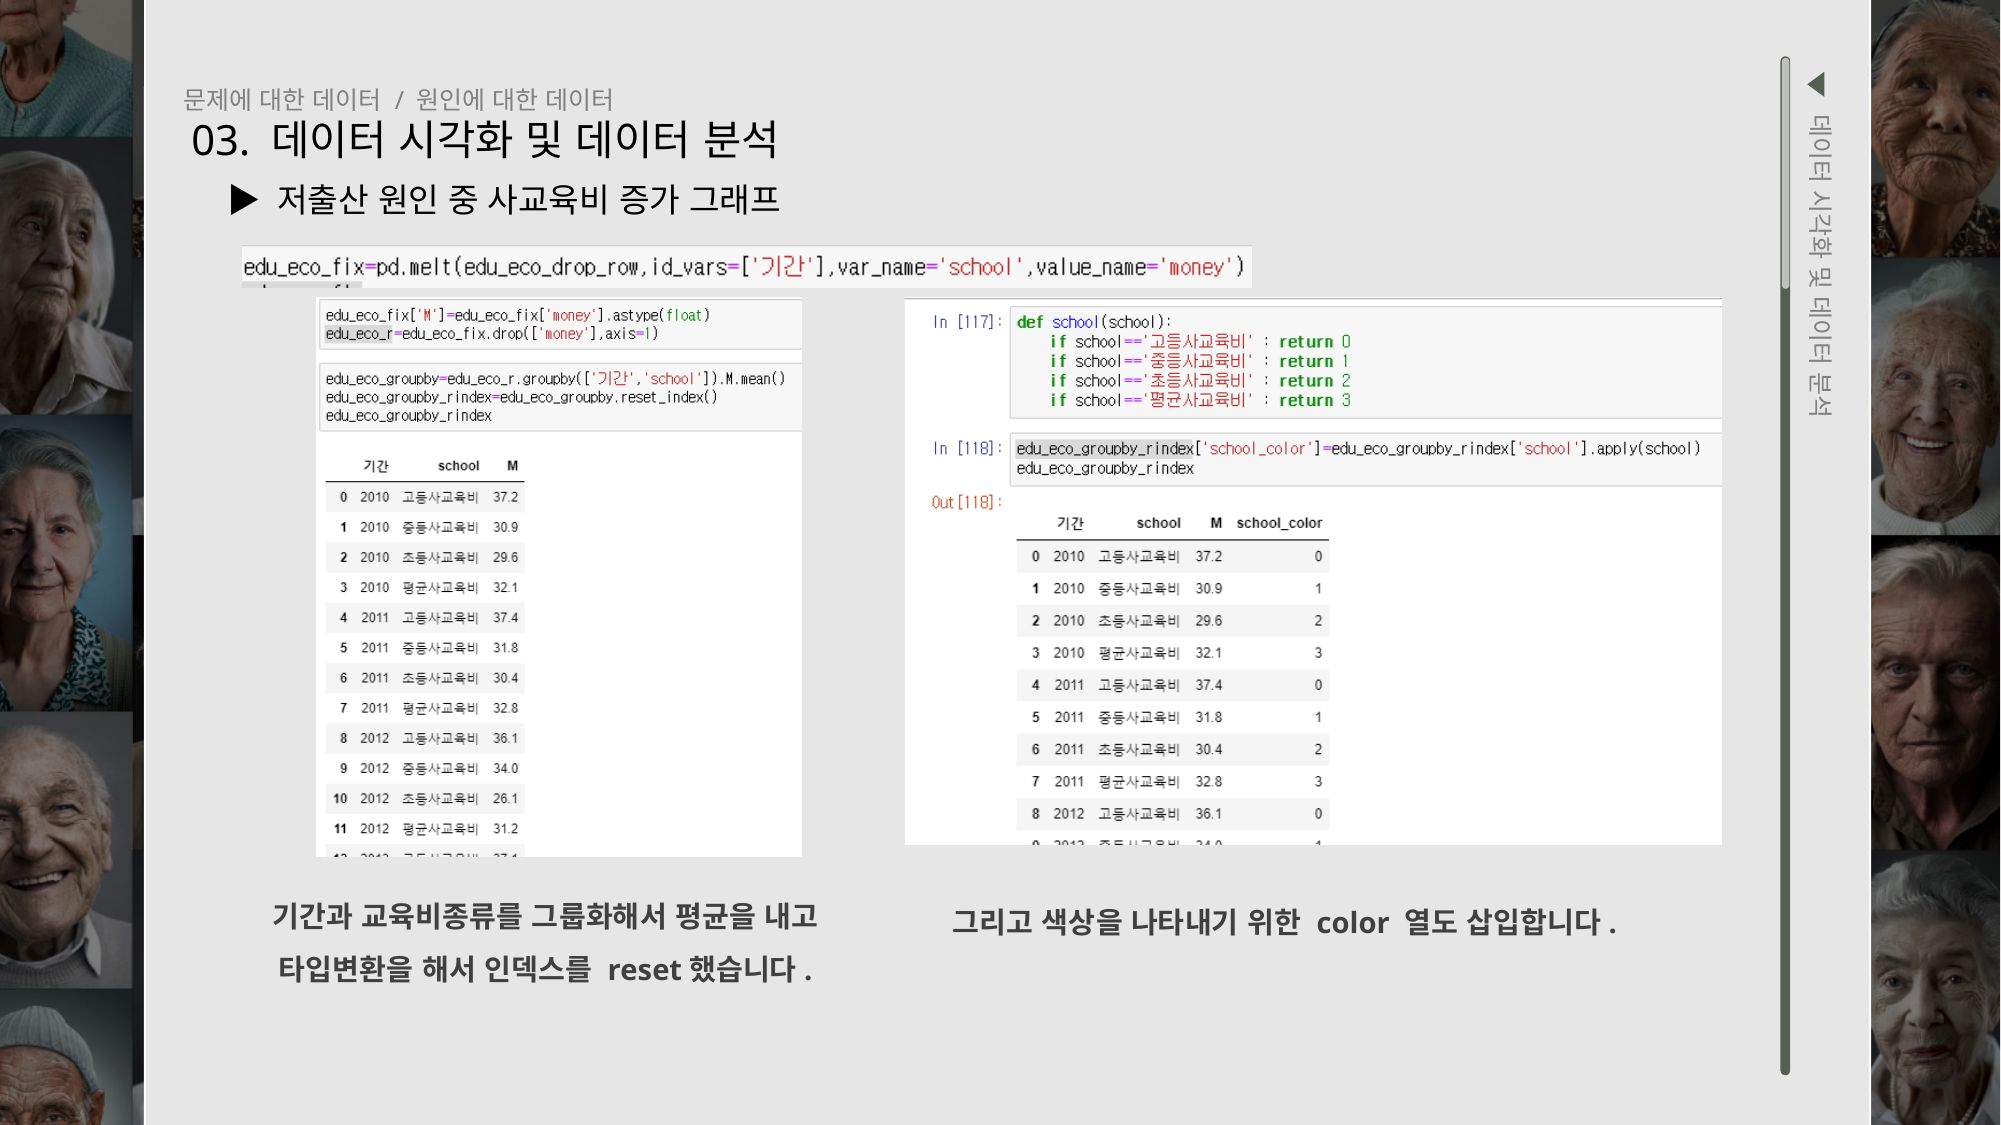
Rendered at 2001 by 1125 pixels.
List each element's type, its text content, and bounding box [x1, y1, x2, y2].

text_box 기간과 교육비종류를 그룹화해서 평균을 내고 타입변환을 해서 인덱스를 reset했습니다. [255, 873, 836, 994]
picture [1872, 0, 2001, 1125]
text_box ▶ 저출산 원인 중 사교육비 증가 그래프 [212, 171, 840, 227]
text_box 그리고 색상을 나타내기 위한 color 열도 삽입합니다. [914, 879, 1655, 947]
text_box [1805, 69, 1826, 99]
text_box 03. 데이터 시각화 및 데이터 분석 [176, 106, 1185, 172]
text_box [143, 0, 1872, 1125]
text_box [1780, 56, 1791, 290]
picture [904, 297, 1727, 845]
picture [0, 0, 144, 1125]
picture [316, 297, 803, 857]
picture [242, 245, 1252, 288]
text_box [1779, 55, 1792, 1077]
text_box 문제에 대한 데이터 / 원인에 대한 데이터 [169, 77, 772, 123]
text_box 데이터 시각화 및 데이터 분석 [1783, 100, 1845, 741]
